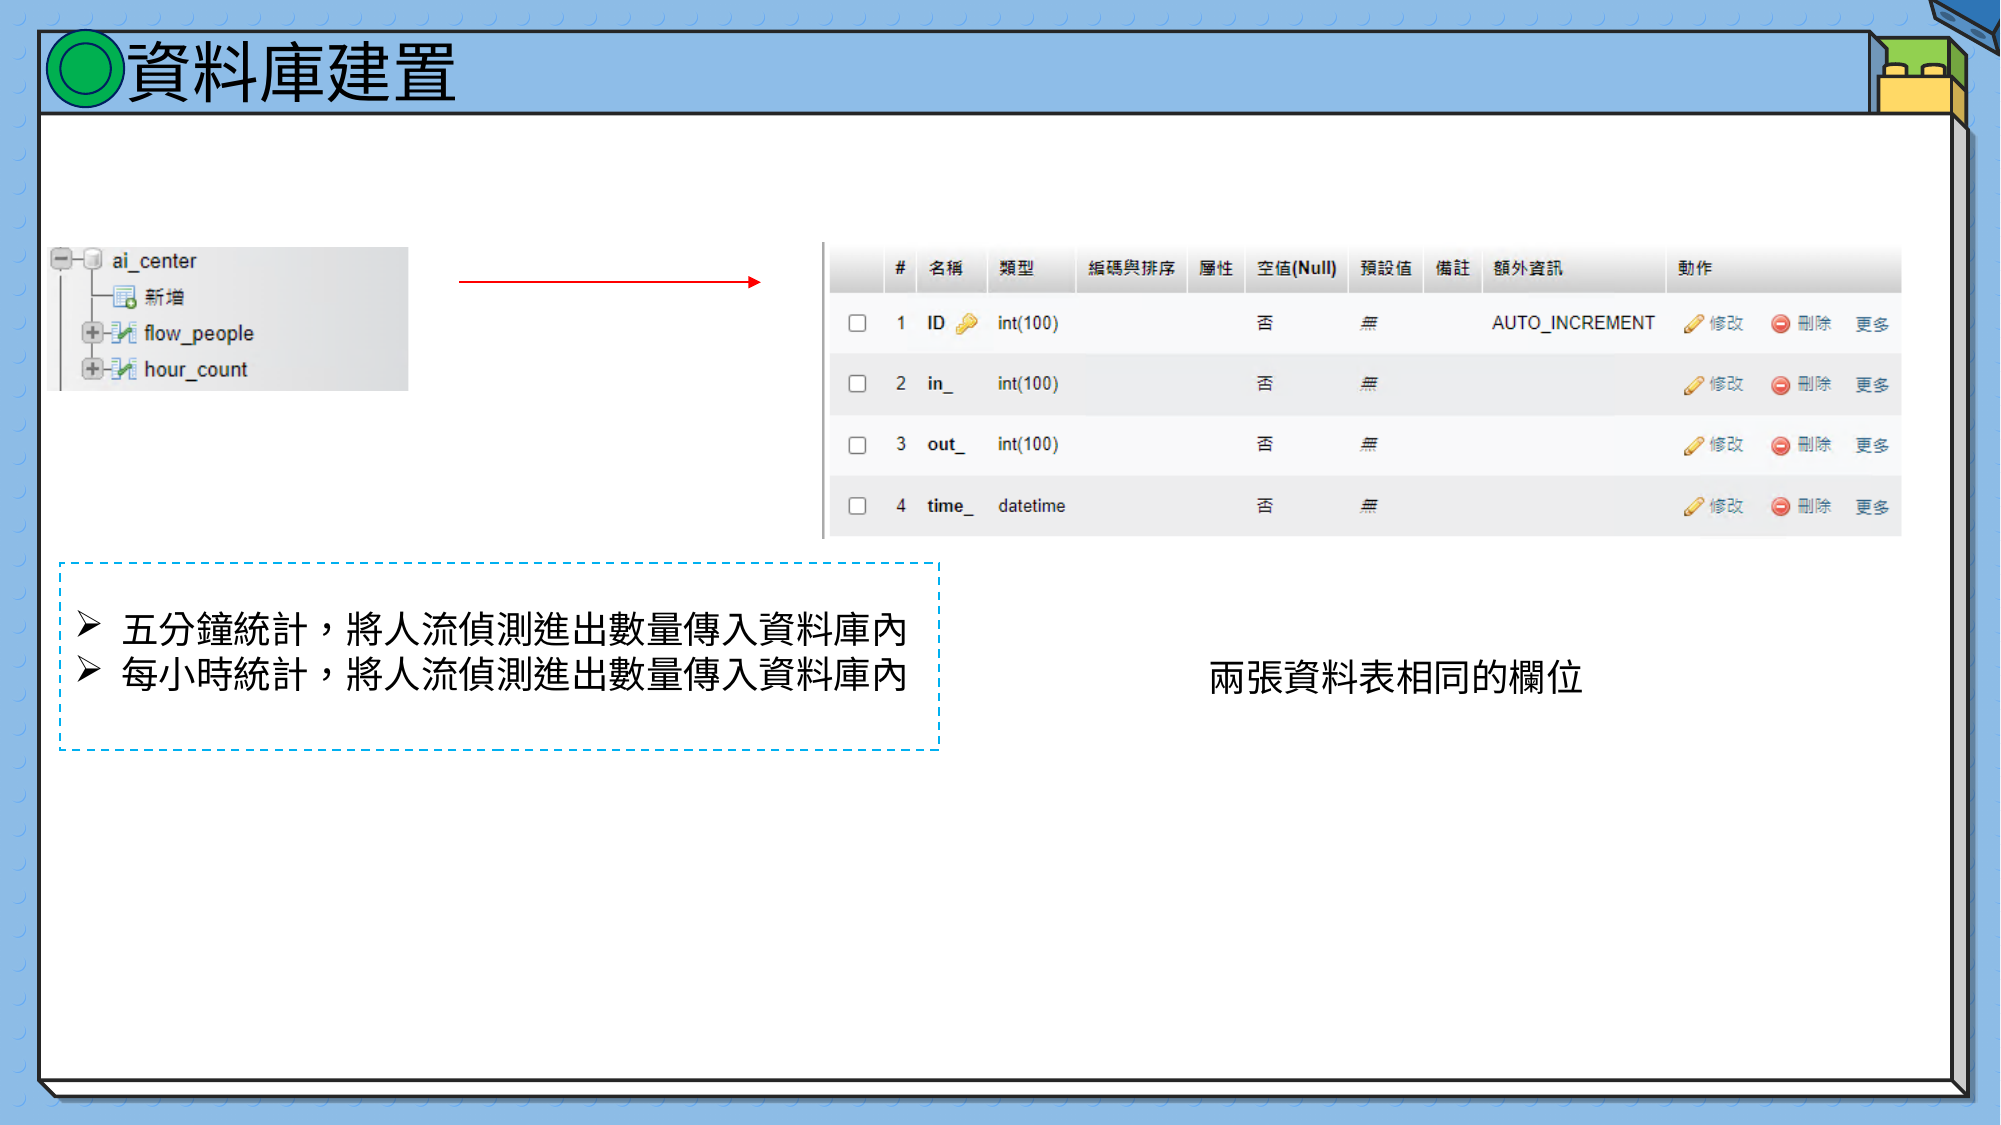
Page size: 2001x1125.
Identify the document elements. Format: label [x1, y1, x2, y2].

picture [46, 247, 409, 391]
text_box [39, 0, 2000, 1097]
picture [0, 0, 2001, 1125]
text_box [46, 29, 125, 108]
picture [822, 242, 1907, 539]
